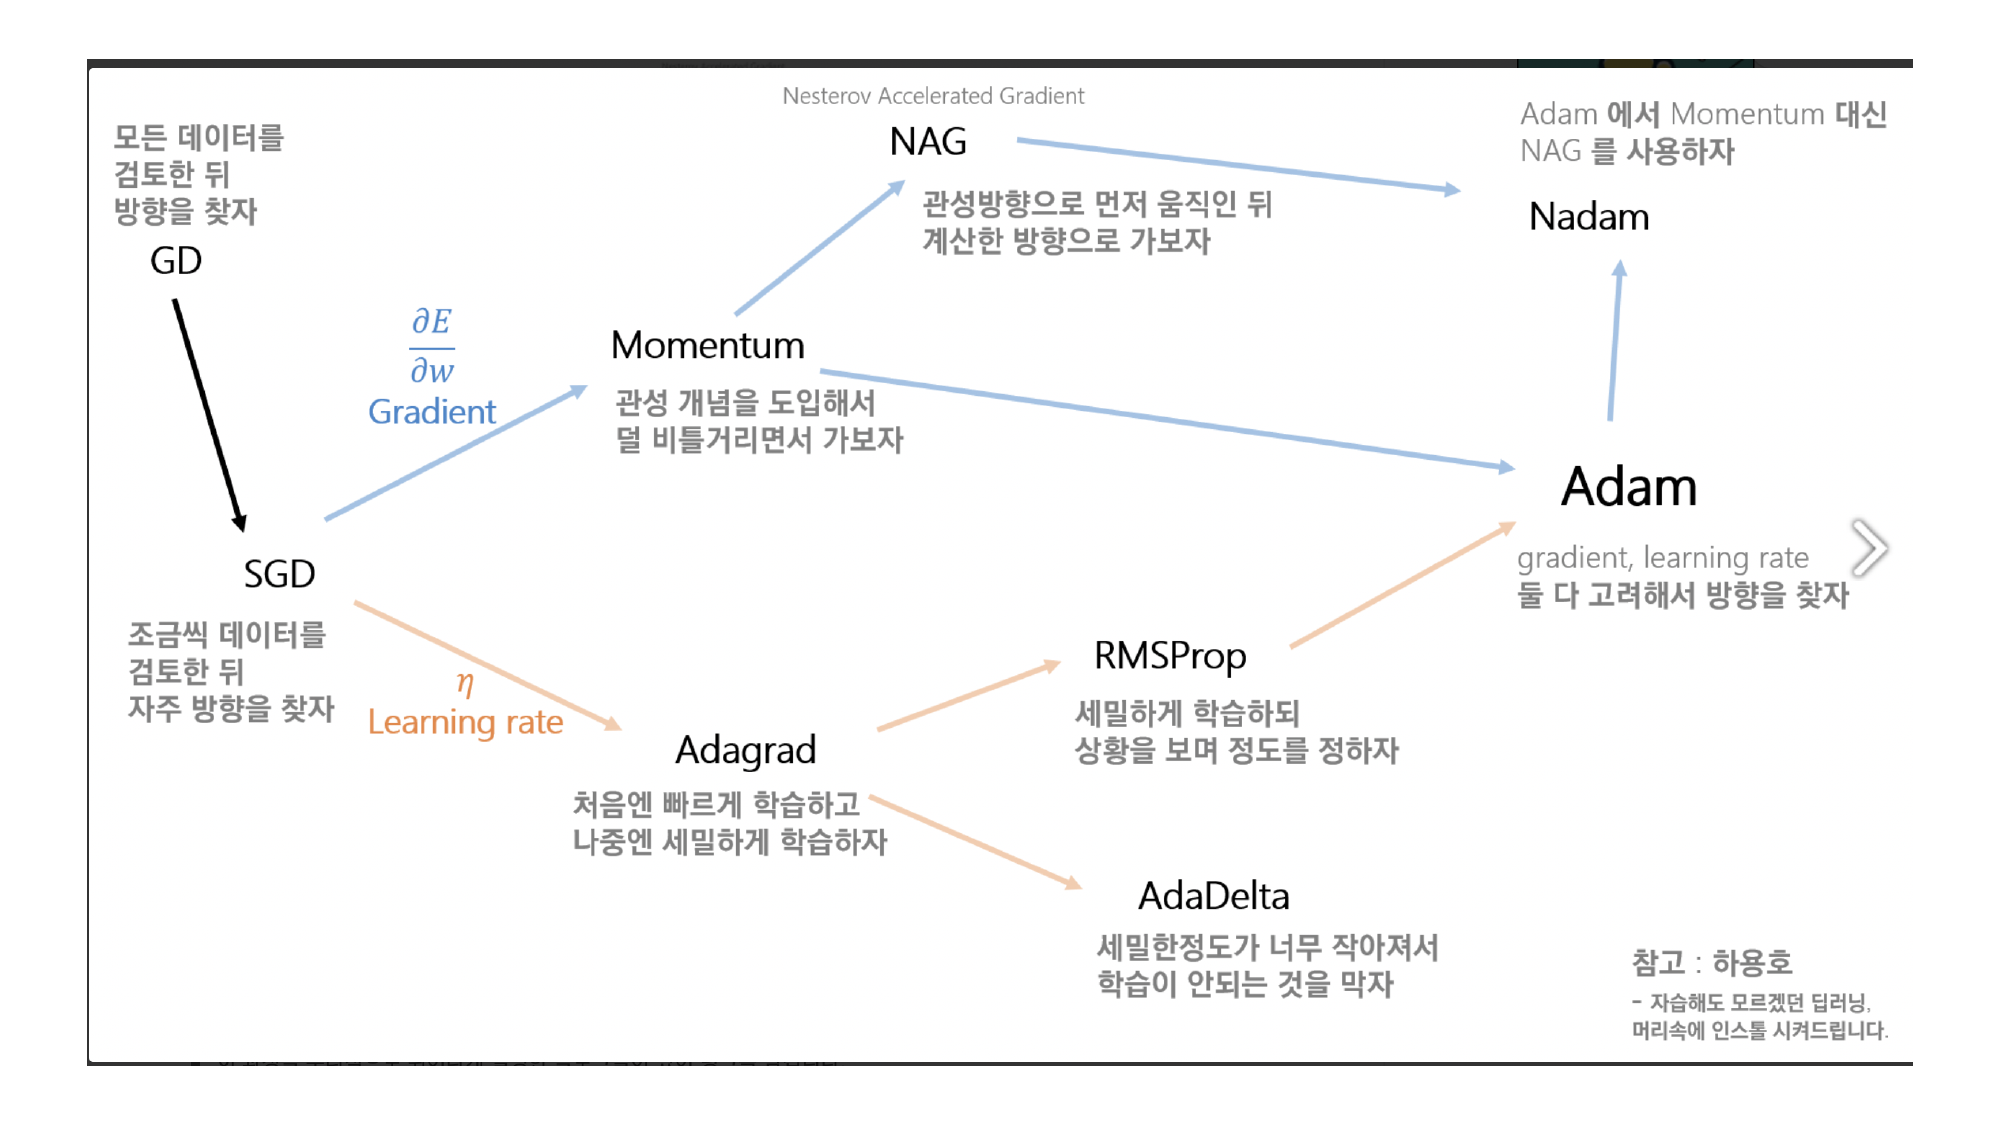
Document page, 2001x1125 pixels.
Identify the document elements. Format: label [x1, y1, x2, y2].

picture [87, 59, 1913, 1066]
